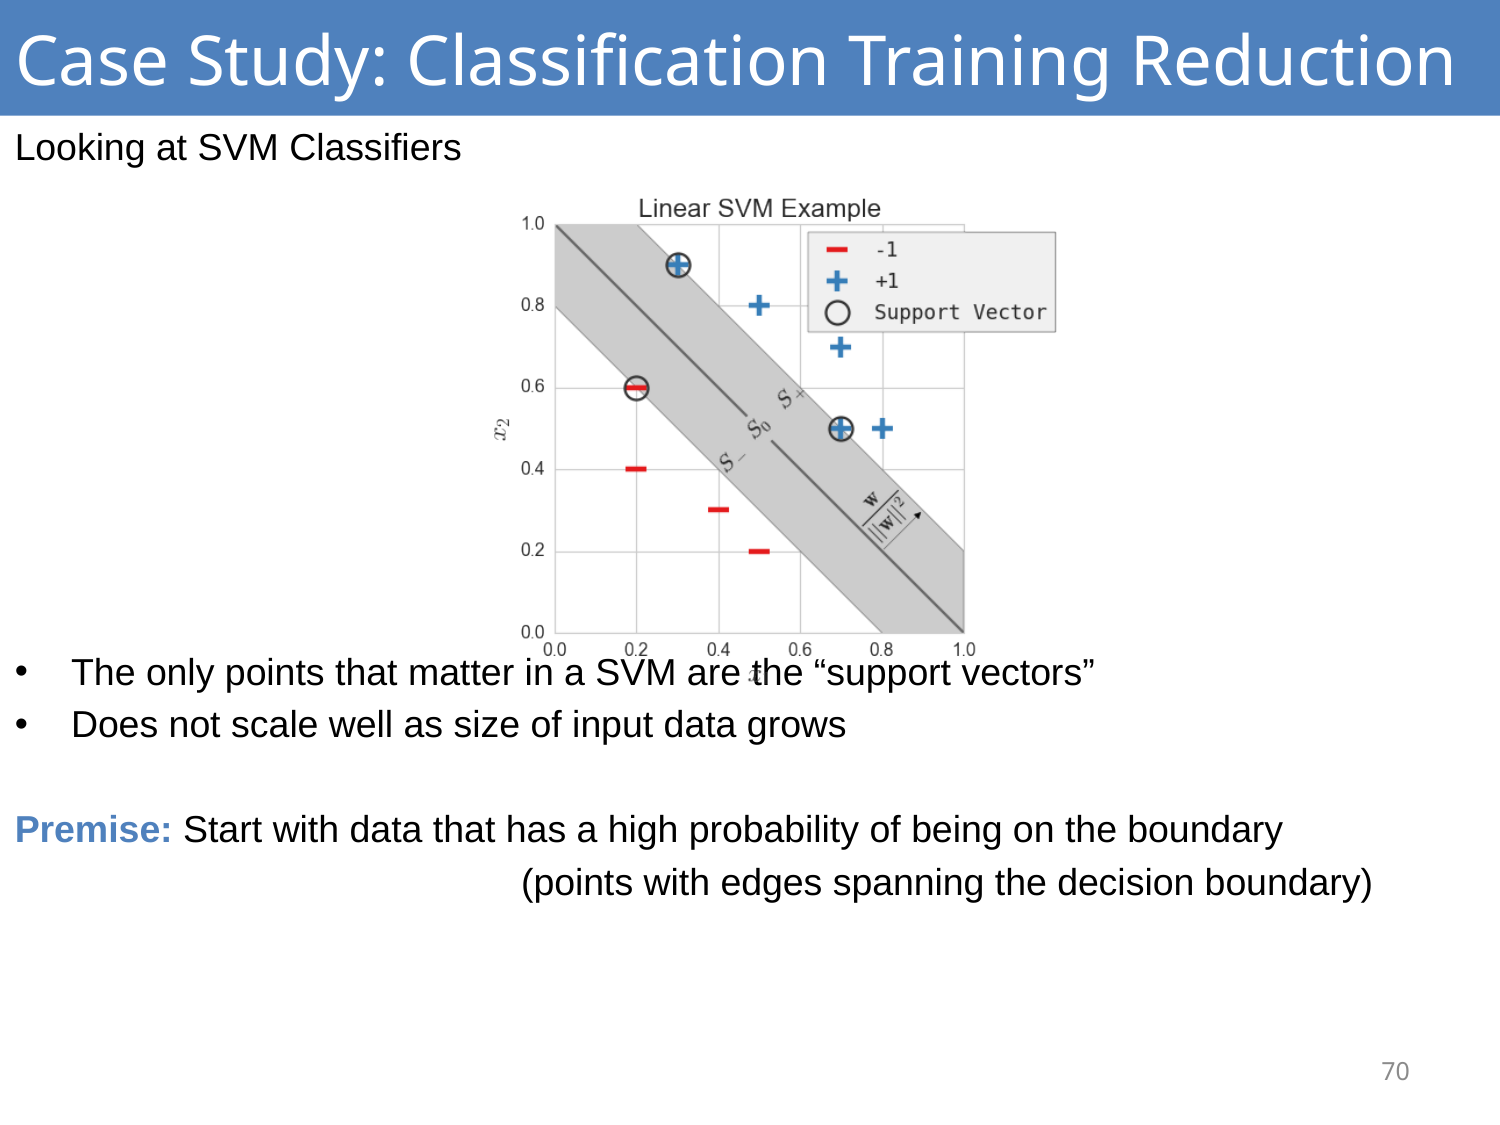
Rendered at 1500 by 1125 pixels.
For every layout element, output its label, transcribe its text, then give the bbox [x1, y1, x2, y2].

slide_number 70 [1074, 1042, 1425, 1103]
picture [378, 172, 1122, 684]
title Case Study: Classification Training Reduction [0, 0, 1500, 115]
text_box Looking at SVM Classifiers The only points that matter in a SVM are the “support vectors” Does not scale well as size of input data grows Premise: Start with data that has a high probability of being on the boundary (points with edges spanning the decision boundary) [0, 115, 1500, 911]
